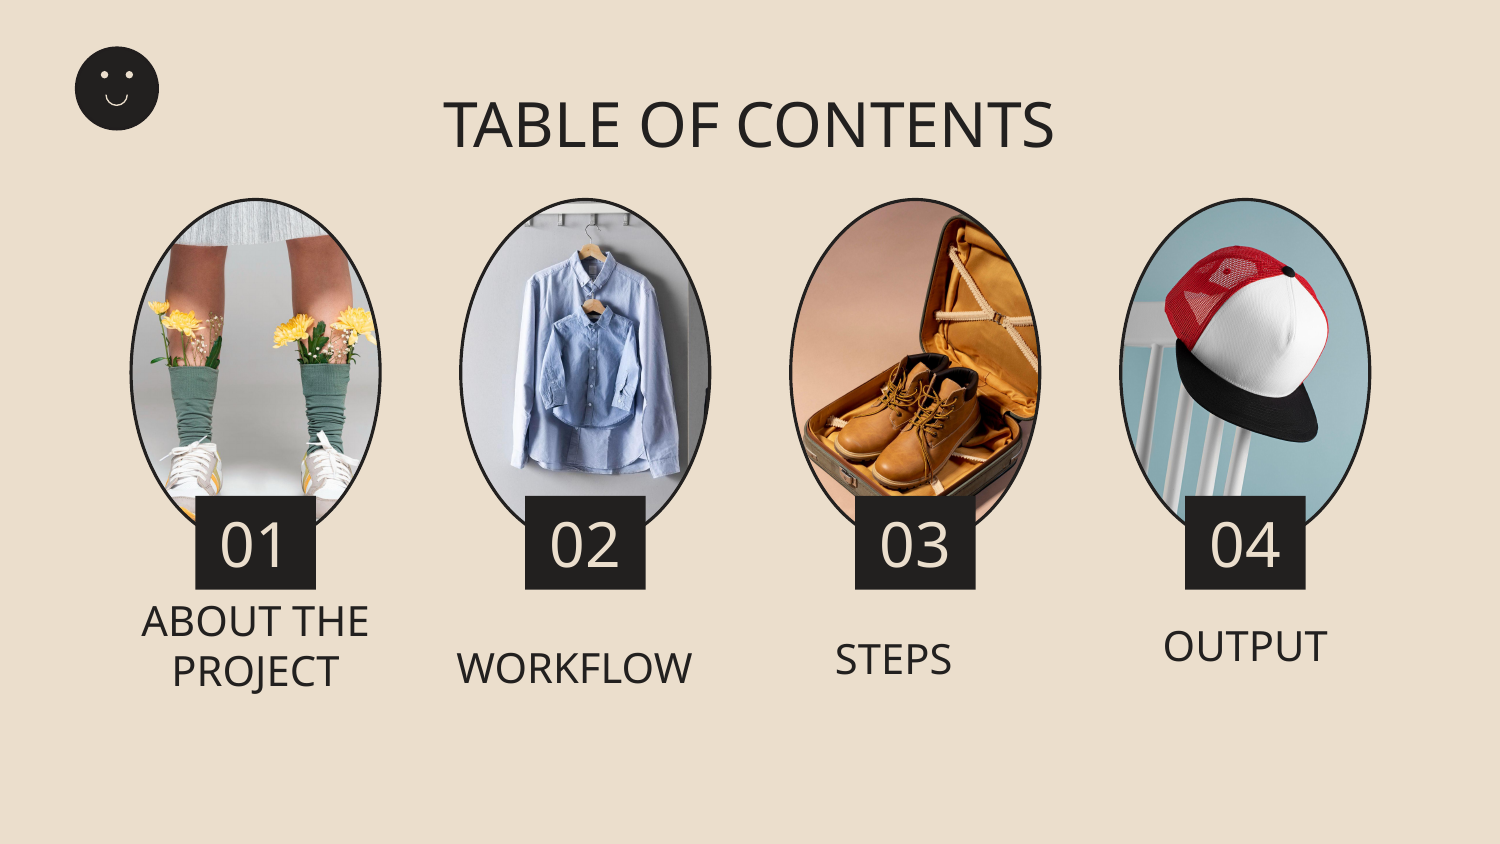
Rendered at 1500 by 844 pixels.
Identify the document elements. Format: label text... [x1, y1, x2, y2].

title OUTPUT [1101, 623, 1390, 666]
title 03 [855, 554, 976, 590]
picture [130, 199, 381, 546]
title TABLE OF CONTENTS [233, 76, 1267, 170]
title 02 [525, 554, 646, 590]
picture [460, 199, 710, 546]
title 01 [195, 554, 316, 590]
picture [1120, 199, 1370, 546]
title 04 [1185, 554, 1306, 590]
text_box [74, 46, 160, 131]
title STEPS [771, 581, 1138, 735]
title ABOUT THE PROJECT [111, 623, 400, 666]
picture [790, 199, 1040, 546]
title WORKFLOW [441, 623, 752, 666]
